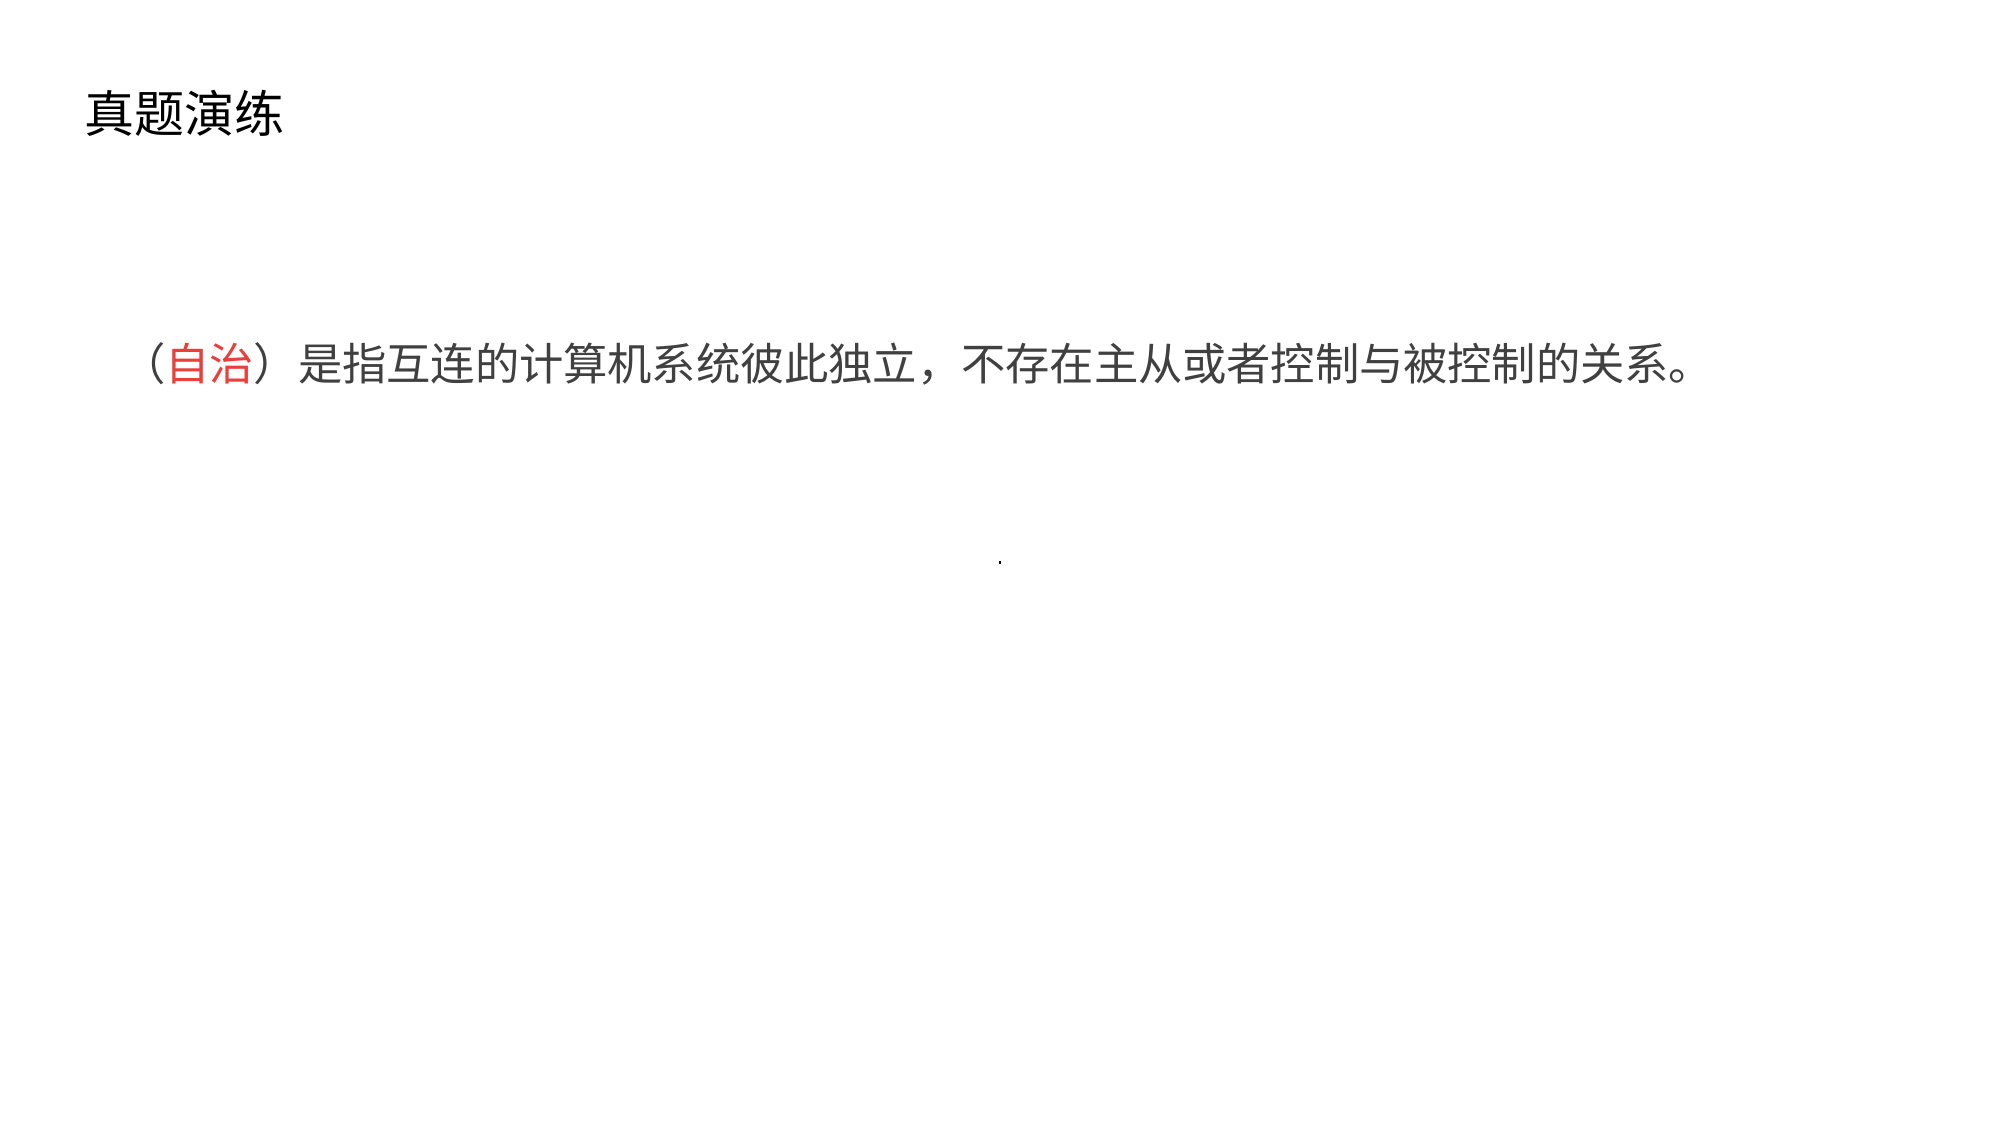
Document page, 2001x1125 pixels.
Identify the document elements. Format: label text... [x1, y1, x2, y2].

list （自治）是指互连的计算机系统彼此独立，不存在主从或者控制与被控制的关系。 [106, 228, 1832, 943]
text_box 真题演练 [69, 75, 537, 150]
